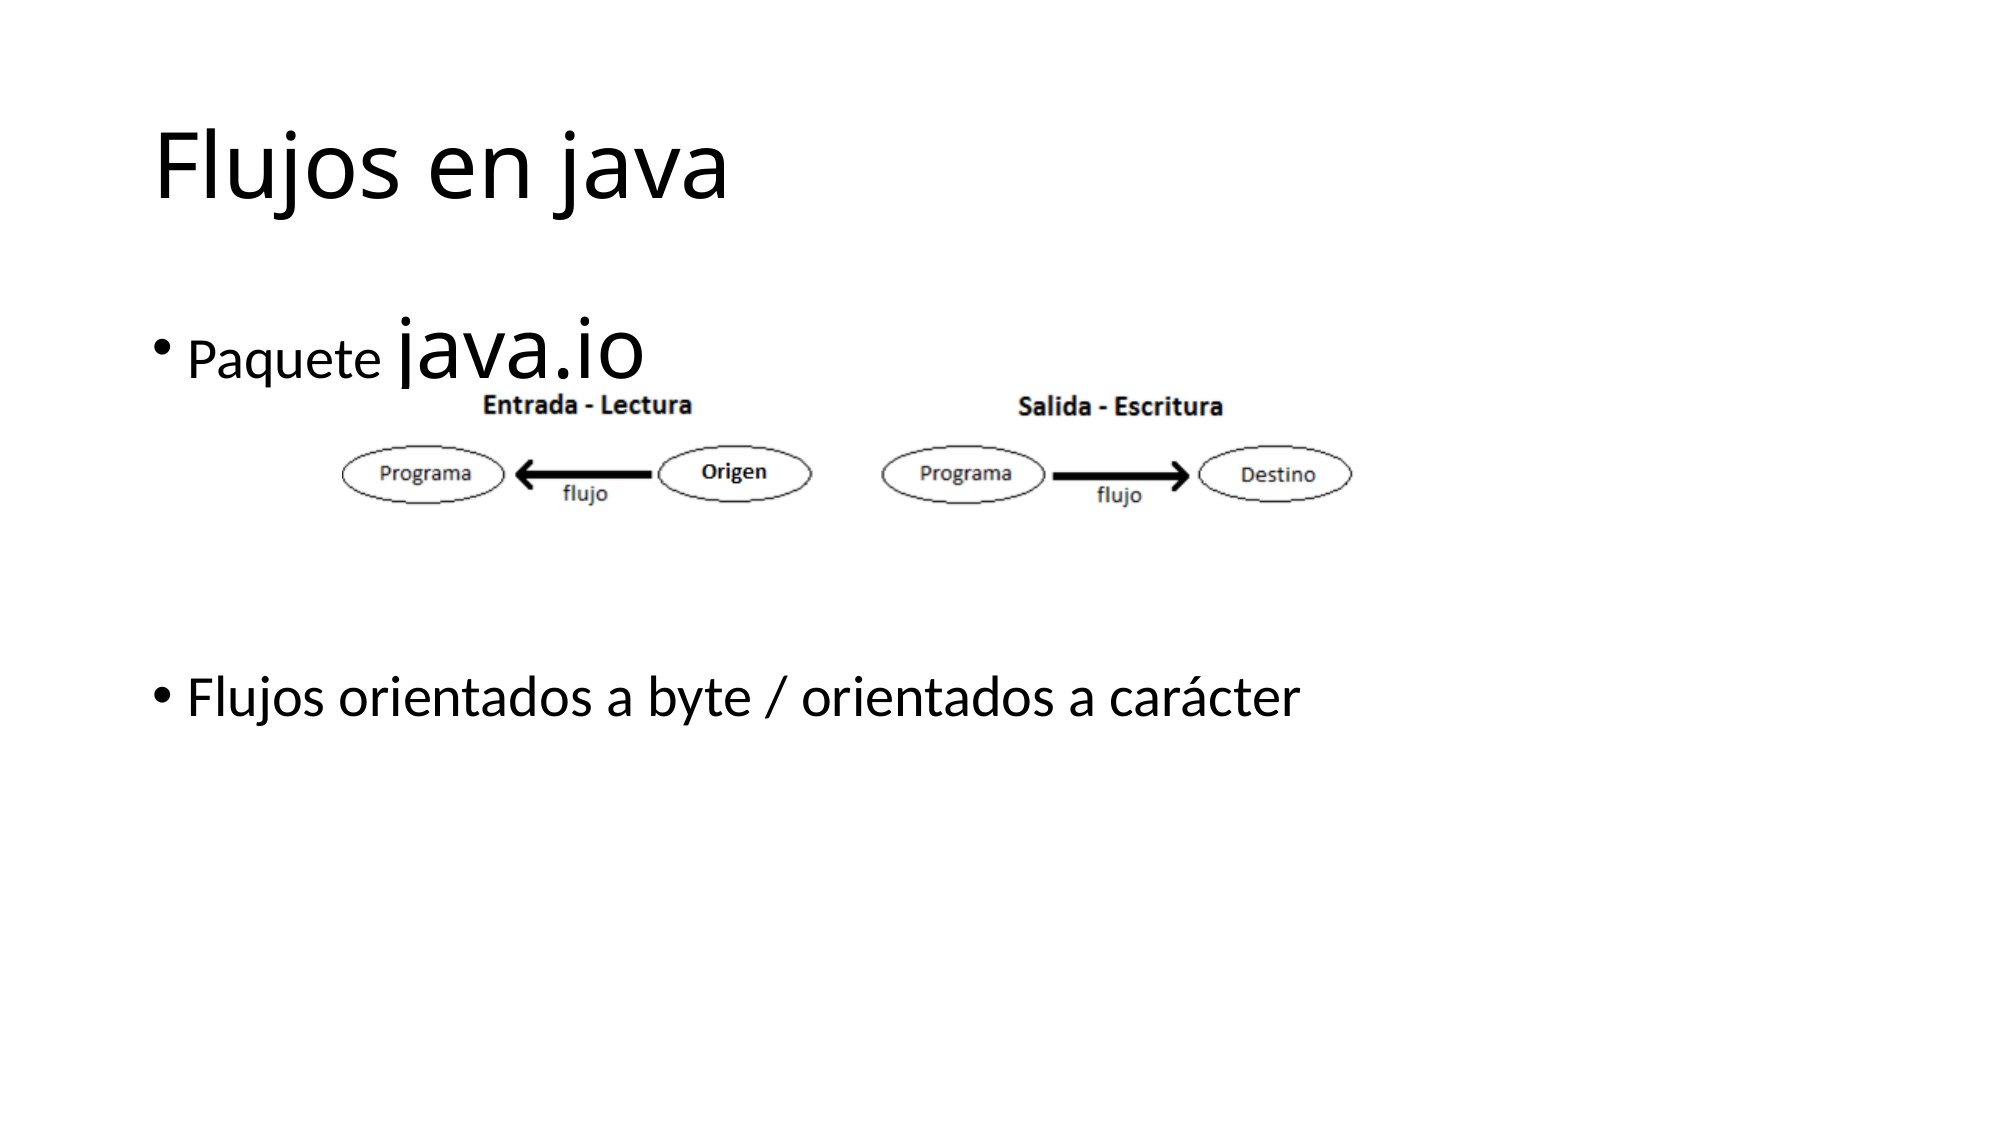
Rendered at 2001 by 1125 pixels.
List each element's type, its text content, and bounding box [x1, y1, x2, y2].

picture [342, 389, 1357, 512]
text_box Flujos en java [137, 59, 1863, 277]
text_box Paquete java.io Flujos orientados a byte / orientados a carácter [137, 299, 1863, 1013]
